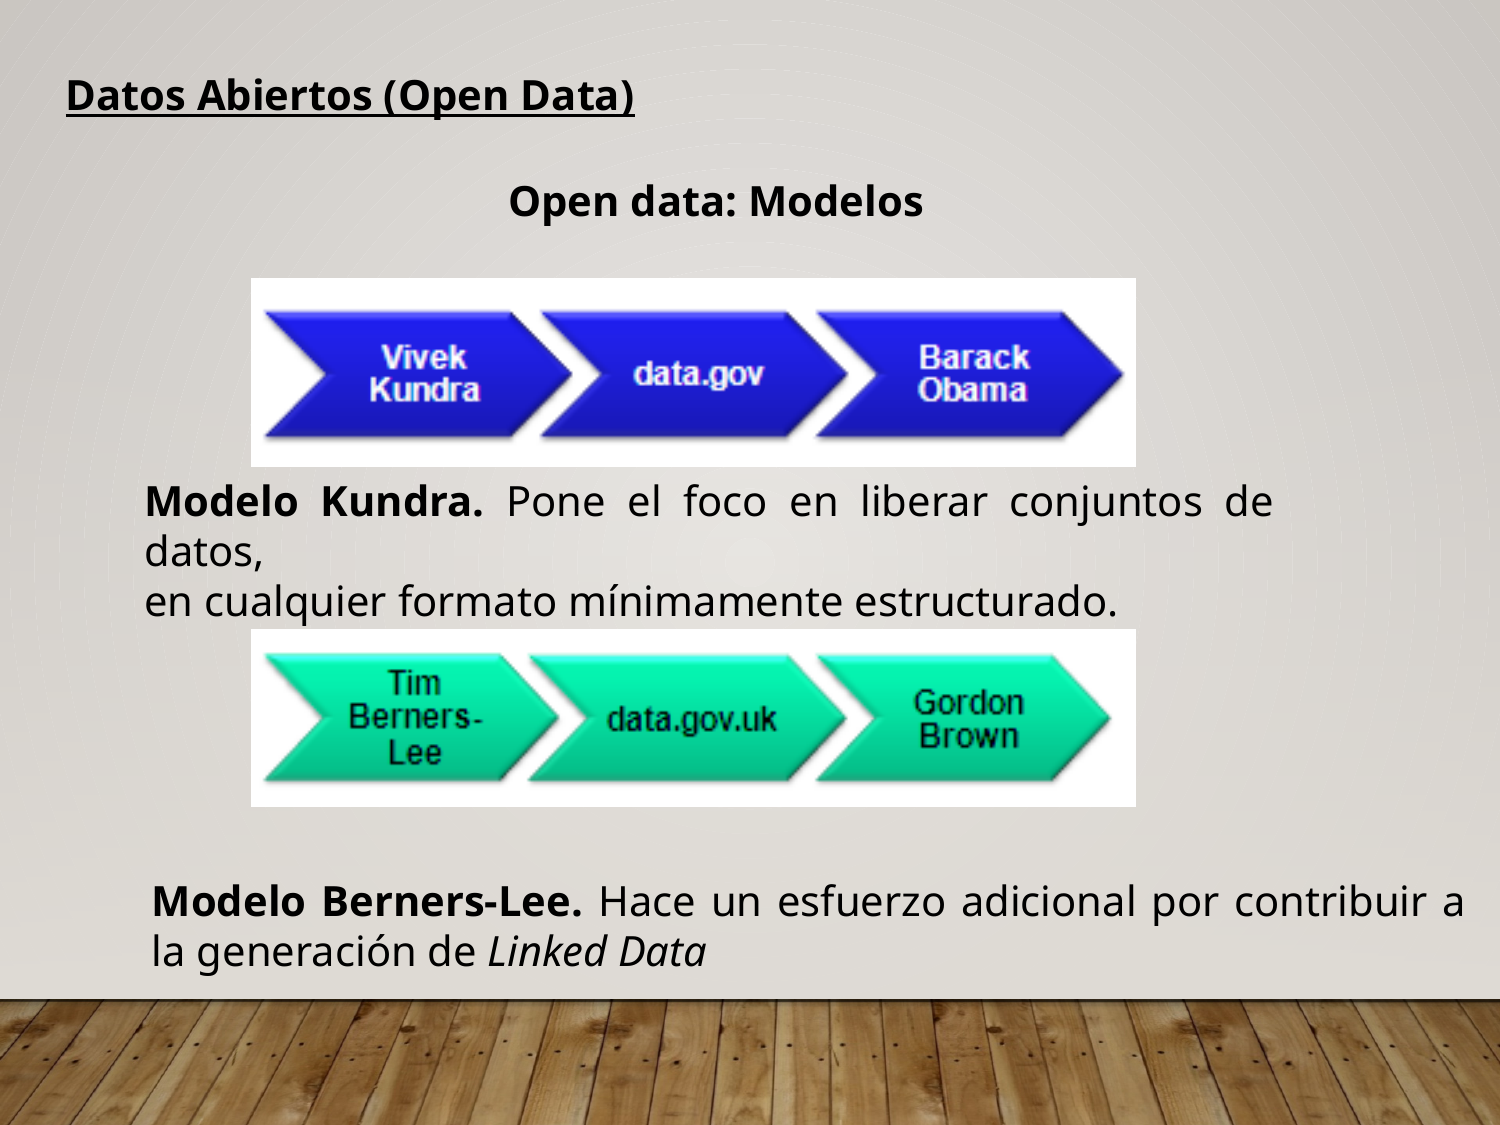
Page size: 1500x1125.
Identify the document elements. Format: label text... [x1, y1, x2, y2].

picture [0, 999, 1500, 1125]
picture [251, 278, 1136, 467]
text_box Open data: Modelos [41, 146, 1392, 252]
text_box Modelo Kundra. Pone el foco en liberar conjuntos de datos, en cualquier formato mínimamente estructurado. [129, 464, 1289, 575]
text_box Datos Abiertos (Open Data) [50, 61, 650, 127]
picture [251, 629, 1136, 807]
text_box Modelo Berners-Lee. Hace un esfuerzo adicional por contribuir a la generación de Linked Data [137, 864, 1482, 974]
